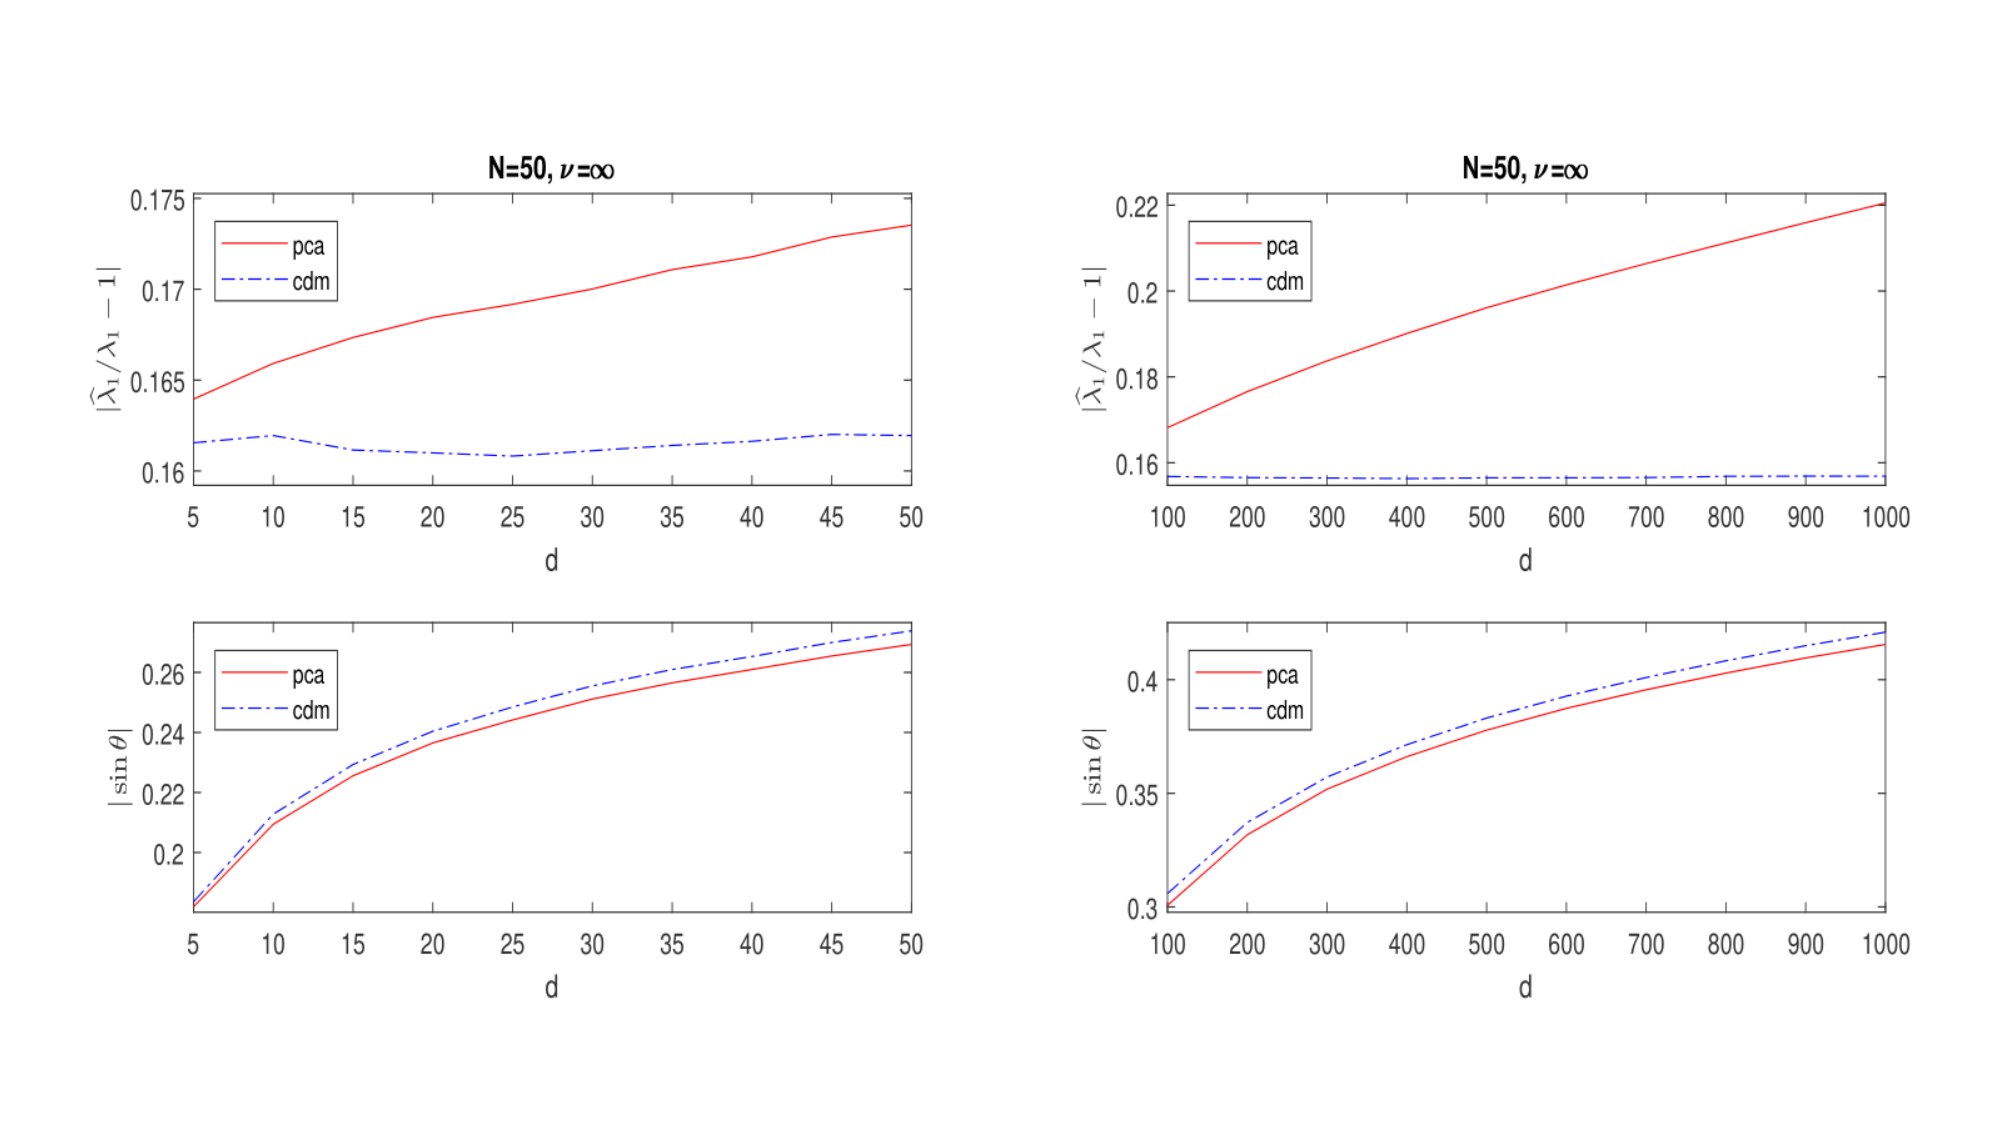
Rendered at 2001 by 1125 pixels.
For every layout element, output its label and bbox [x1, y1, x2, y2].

picture [68, 101, 1932, 1024]
